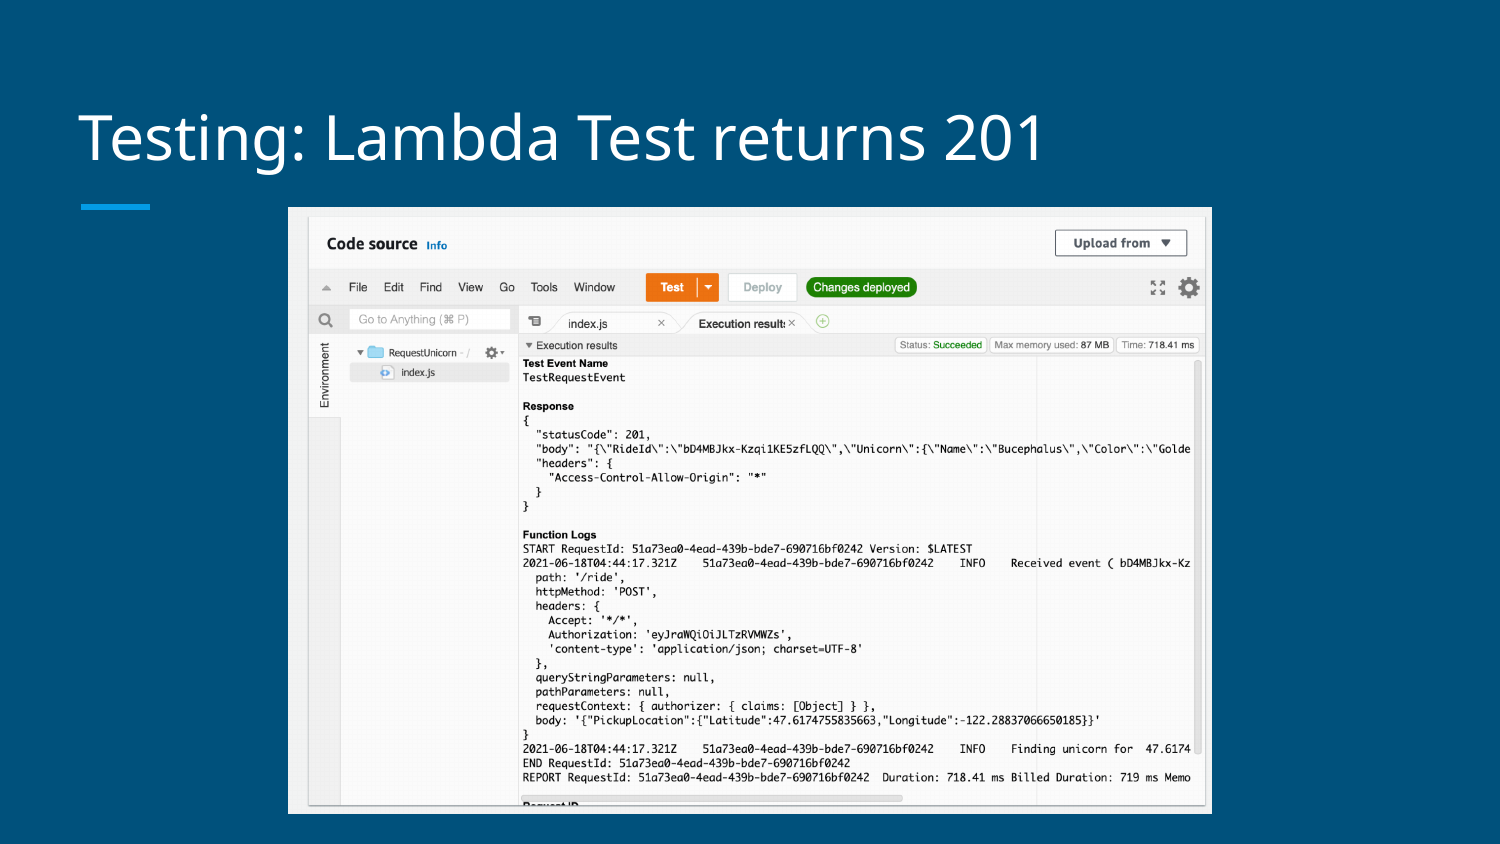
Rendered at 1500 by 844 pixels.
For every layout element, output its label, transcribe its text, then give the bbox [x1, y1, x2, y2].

title Testing: Lambda Test returns 201 [63, 75, 1437, 188]
picture [289, 208, 1211, 813]
